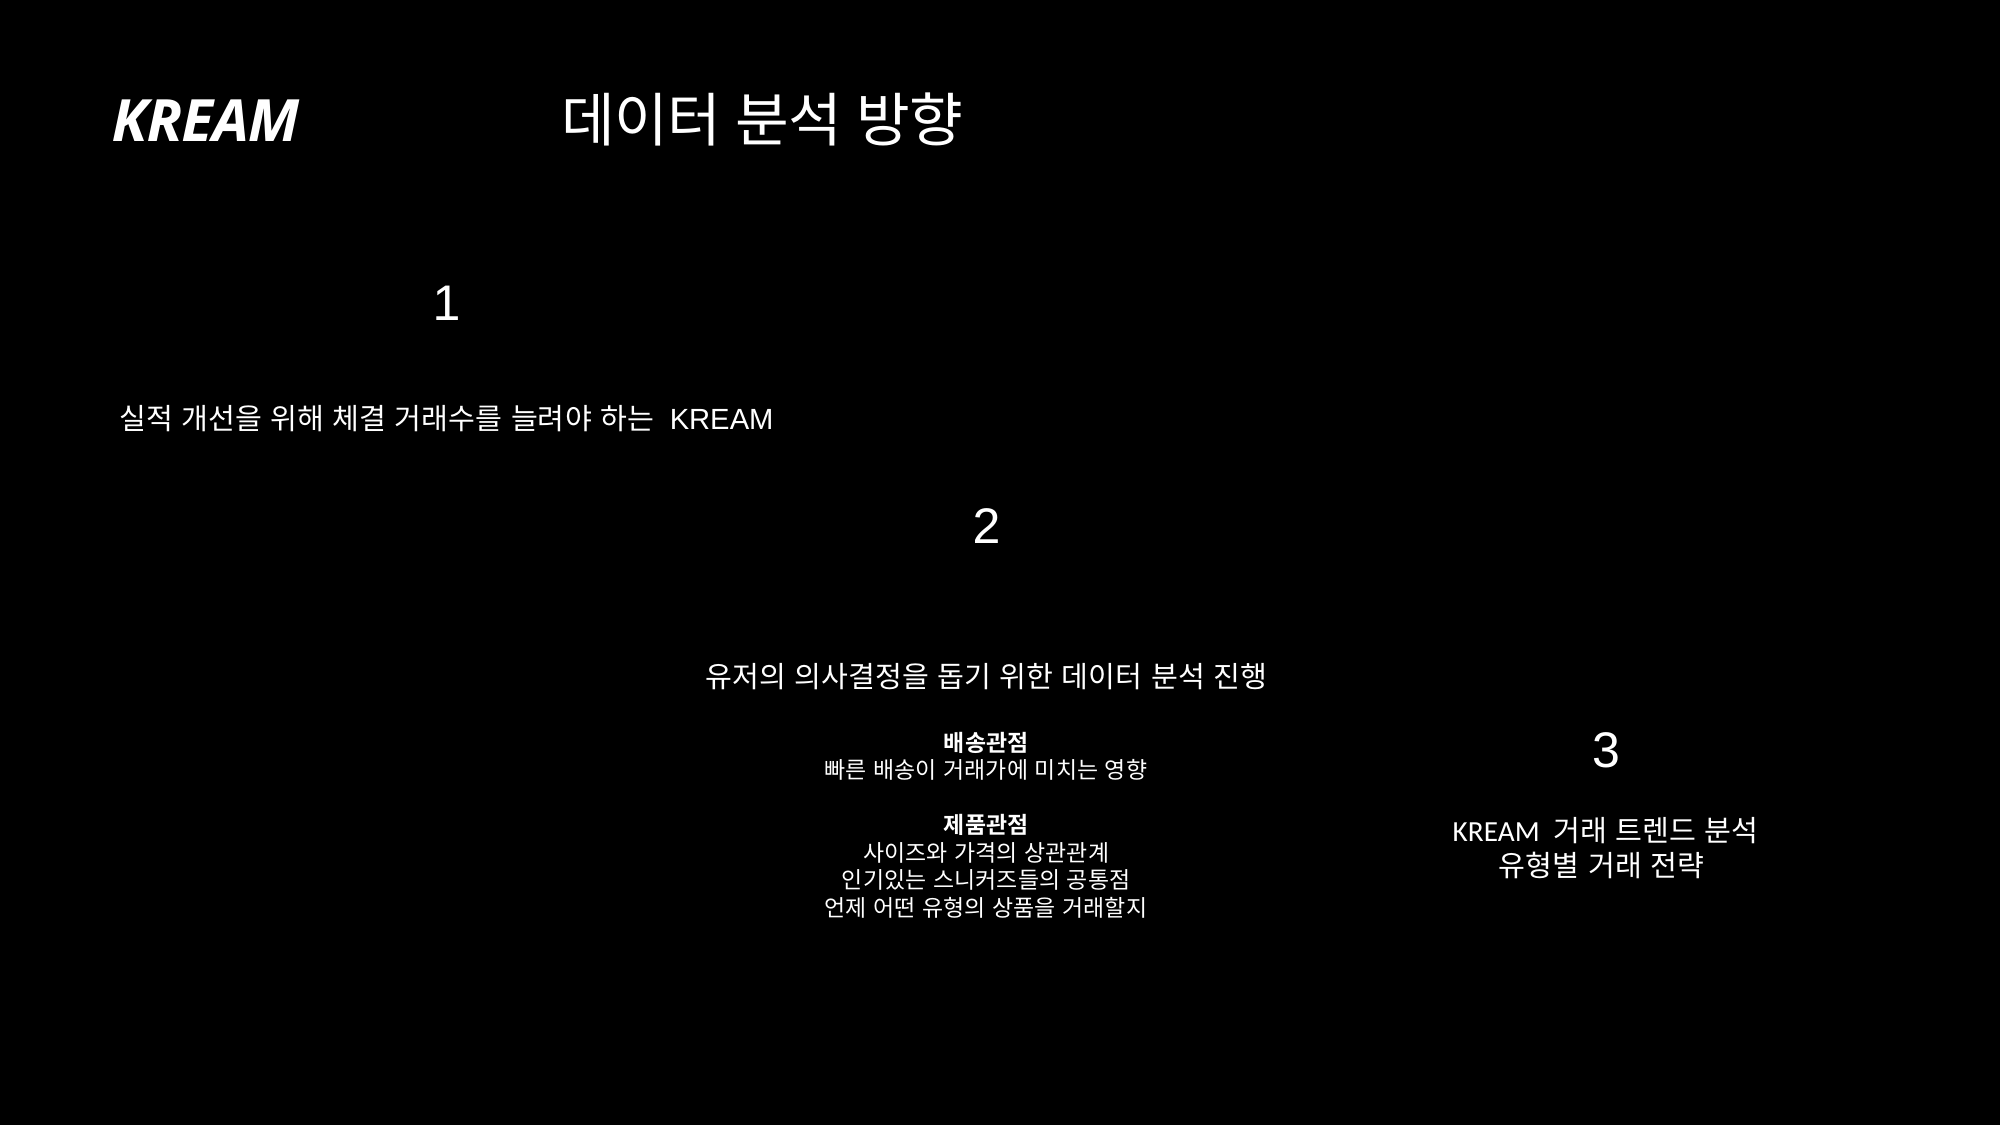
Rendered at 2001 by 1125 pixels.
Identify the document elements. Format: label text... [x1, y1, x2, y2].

text_box 3 KREAM 거래 트렌드 분석 유형별 거래 전략 [1487, 709, 2000, 890]
text_box KREAM 데이터 분석 방향 [96, 75, 1097, 161]
text_box 1 실적 개선을 위해 체결 거래수를 늘려야 하는 KREAM [0, 263, 947, 443]
text_box 2 유저의 의사결정을 돕기 위한 데이터 분석 진행 배송관점 빠른 배송이 거래가에 미치는 영향 제품관점 사이즈와 가격의 상관관계 인기있는 스니커즈들의 공통점 언제 어떤 유형의 상품을 거래할지 [486, 486, 1487, 929]
